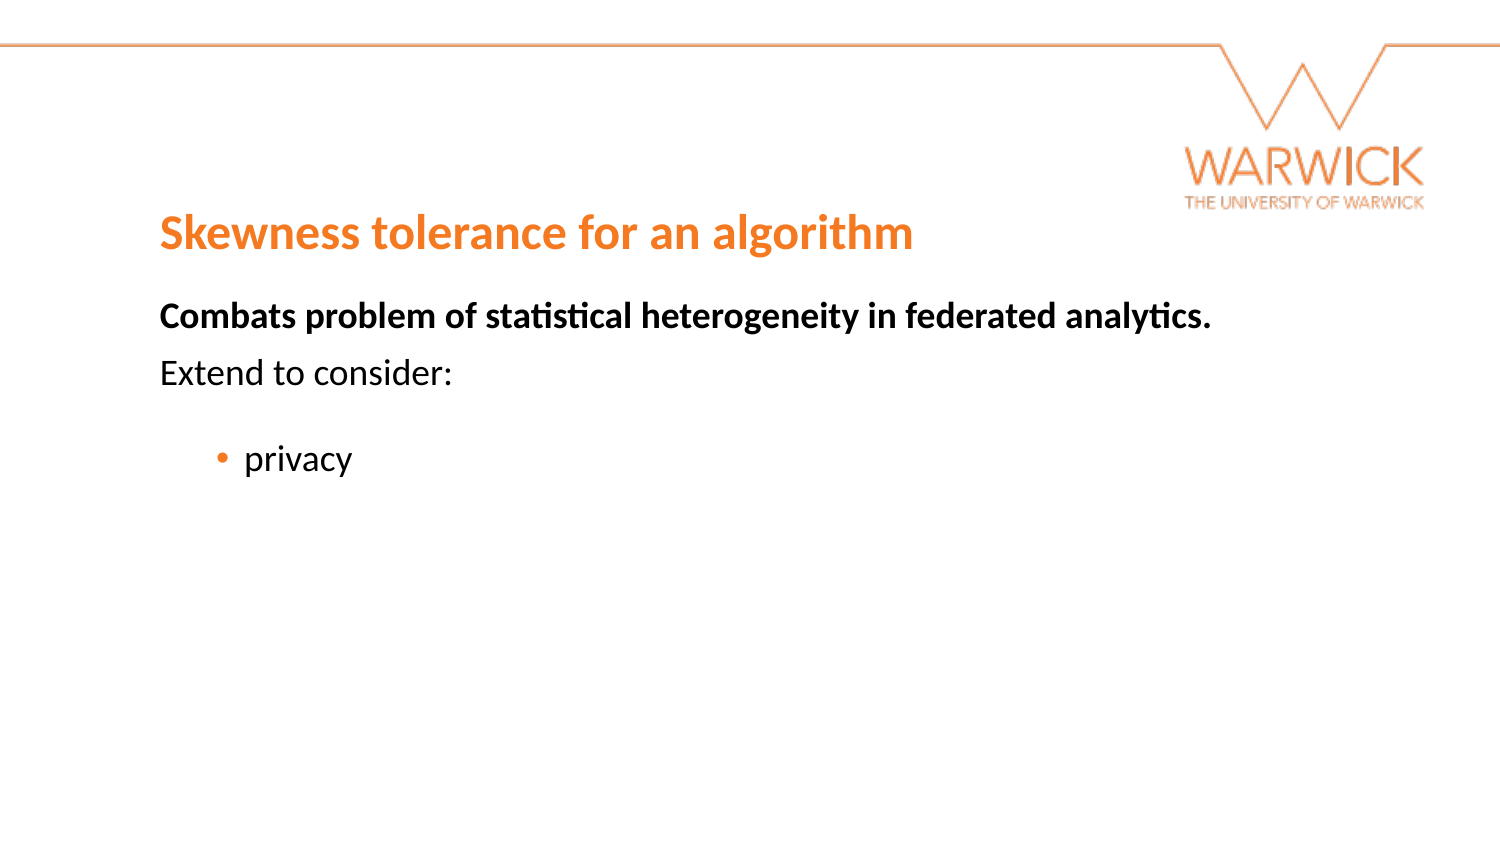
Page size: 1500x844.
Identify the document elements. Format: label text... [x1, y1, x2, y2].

list Combats problem of statistical heterogeneity in federated analytics. Extend to consider: privacy [145, 289, 1269, 741]
list Skewness tolerance for an algorithm [145, 199, 1239, 262]
